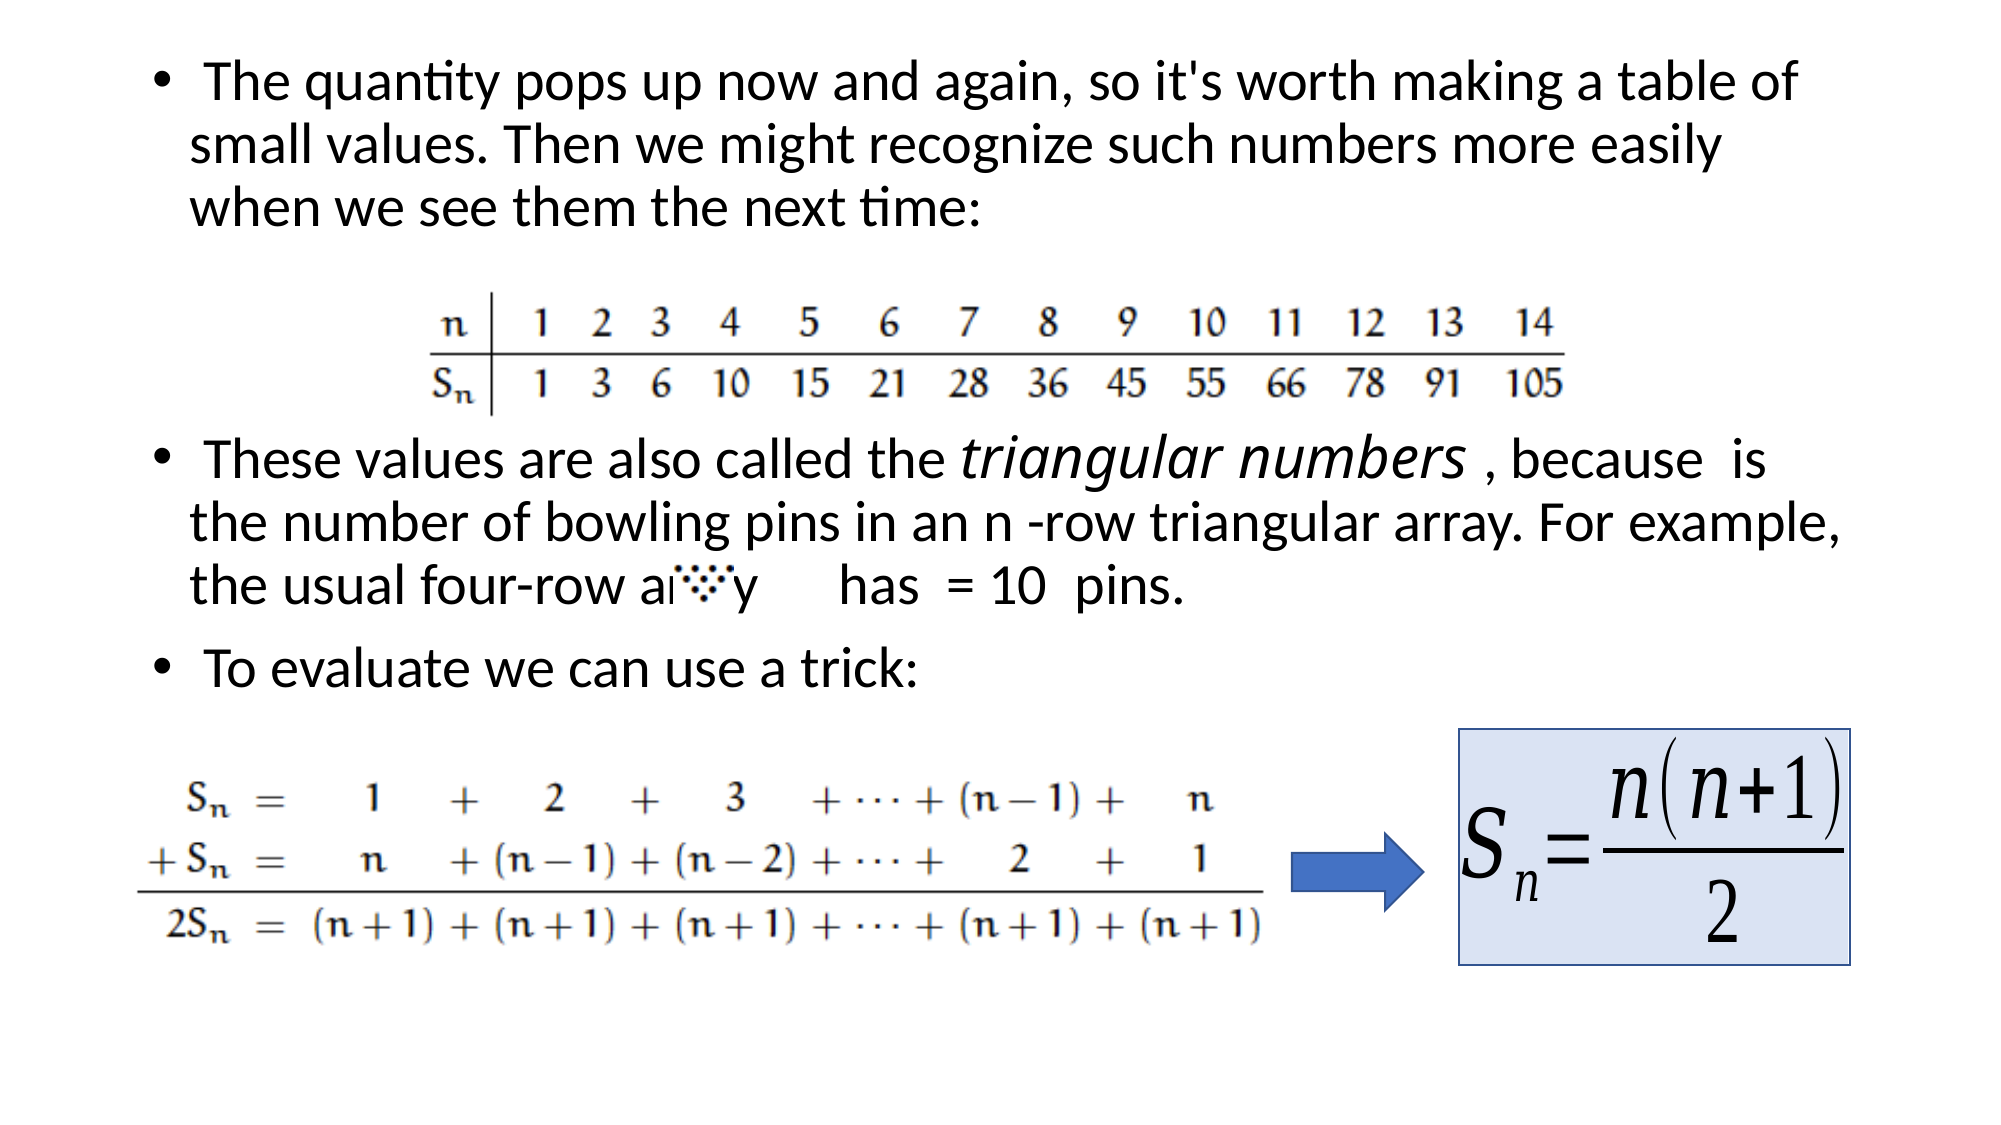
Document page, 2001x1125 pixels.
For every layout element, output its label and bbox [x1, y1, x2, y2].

picture [366, 276, 1634, 429]
picture [673, 562, 734, 611]
picture [114, 755, 1293, 973]
text_box [1293, 831, 1425, 913]
